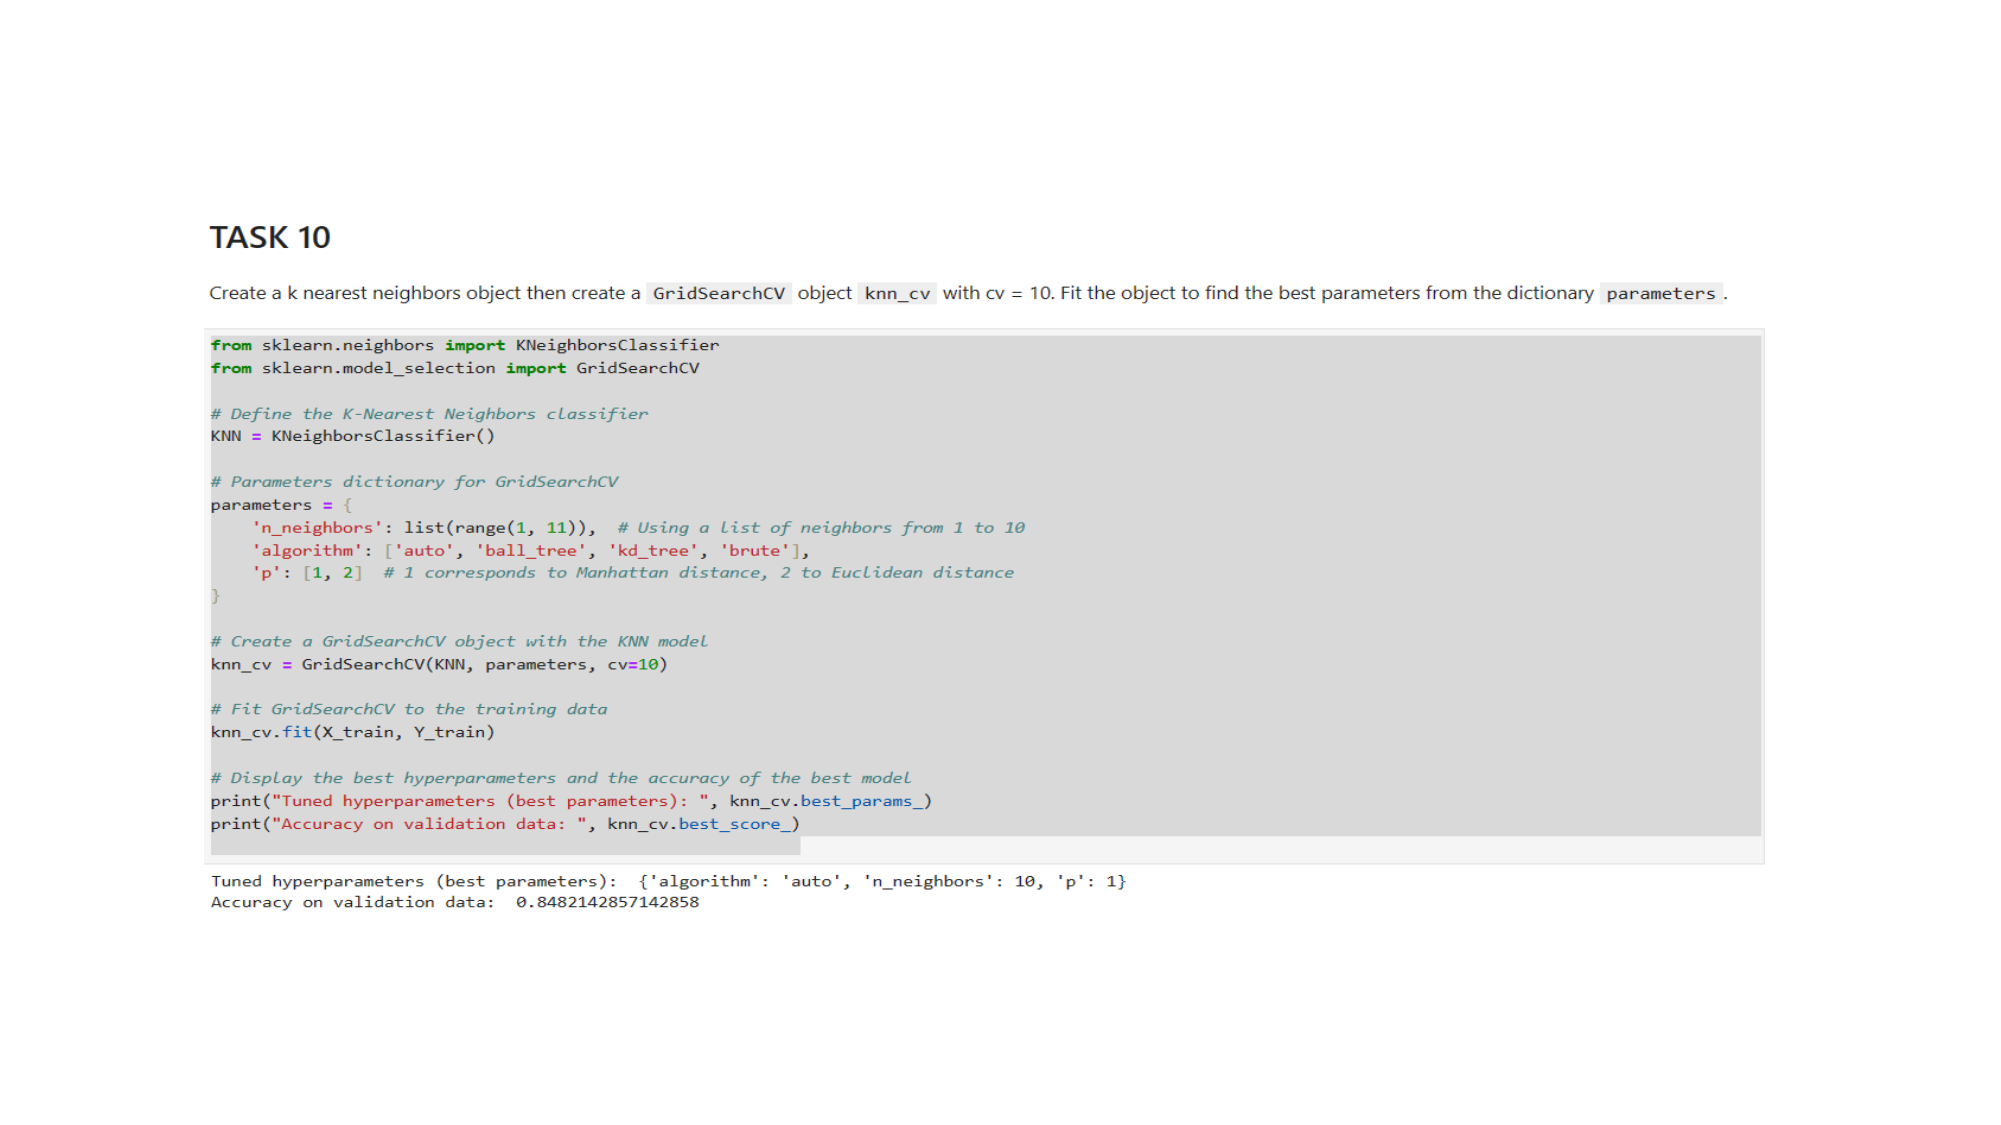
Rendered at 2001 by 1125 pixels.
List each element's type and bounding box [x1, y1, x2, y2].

picture [203, 199, 1779, 926]
